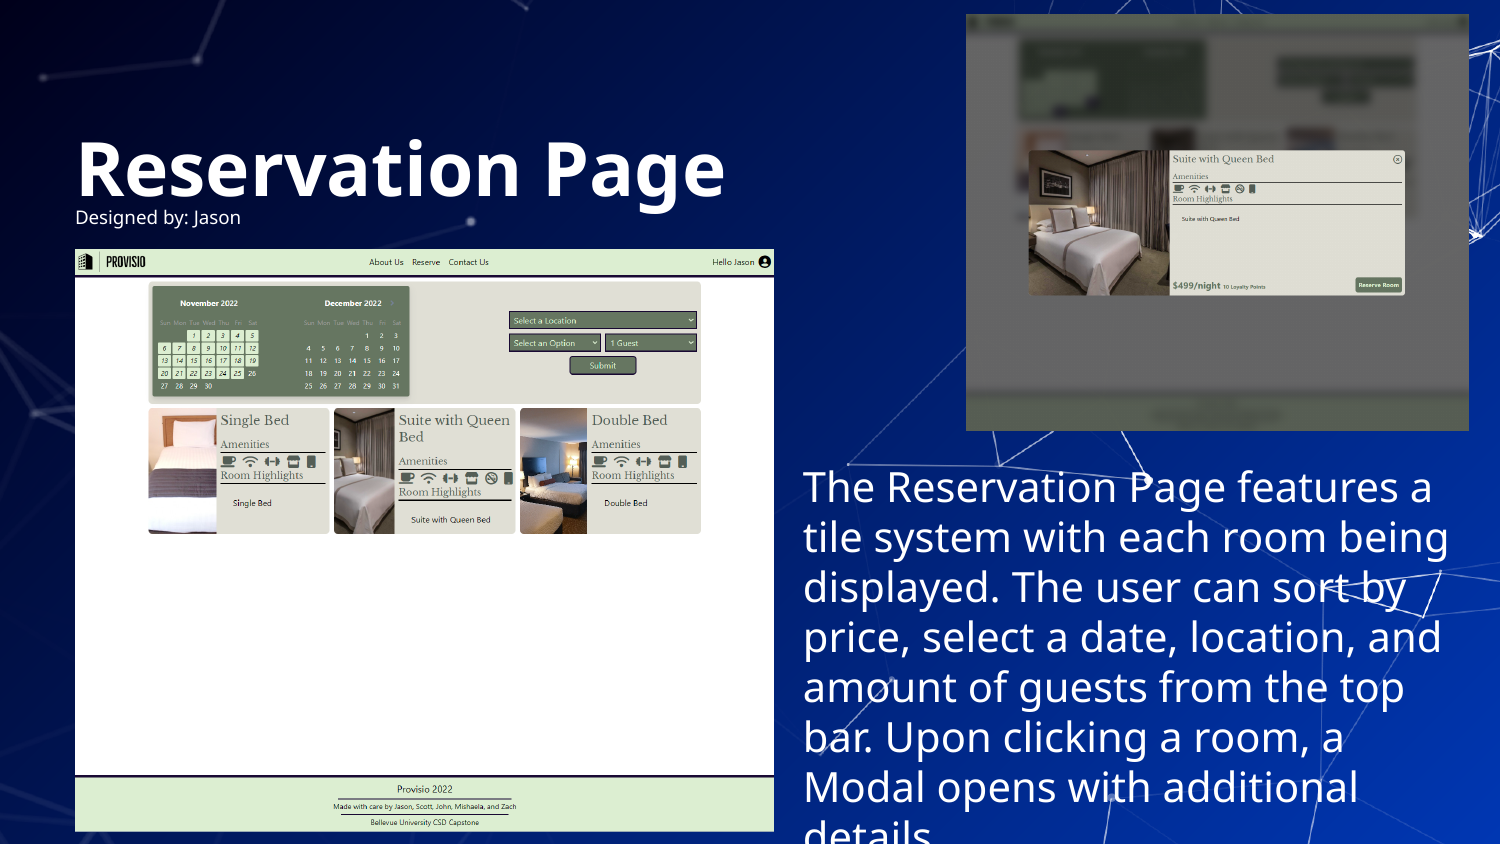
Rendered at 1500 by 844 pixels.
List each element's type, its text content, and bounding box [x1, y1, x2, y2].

title Reservation Page [75, 71, 961, 212]
text_box The Reservation Page features a tile system with each room being displayed. The user can sort by price, select a date, location, and amount of guests from the top bar. Upon clicking a room, a Modal opens with additional details. [787, 445, 1487, 844]
picture [0, 0, 1500, 844]
subtitle Designed by: Jason [75, 205, 523, 247]
